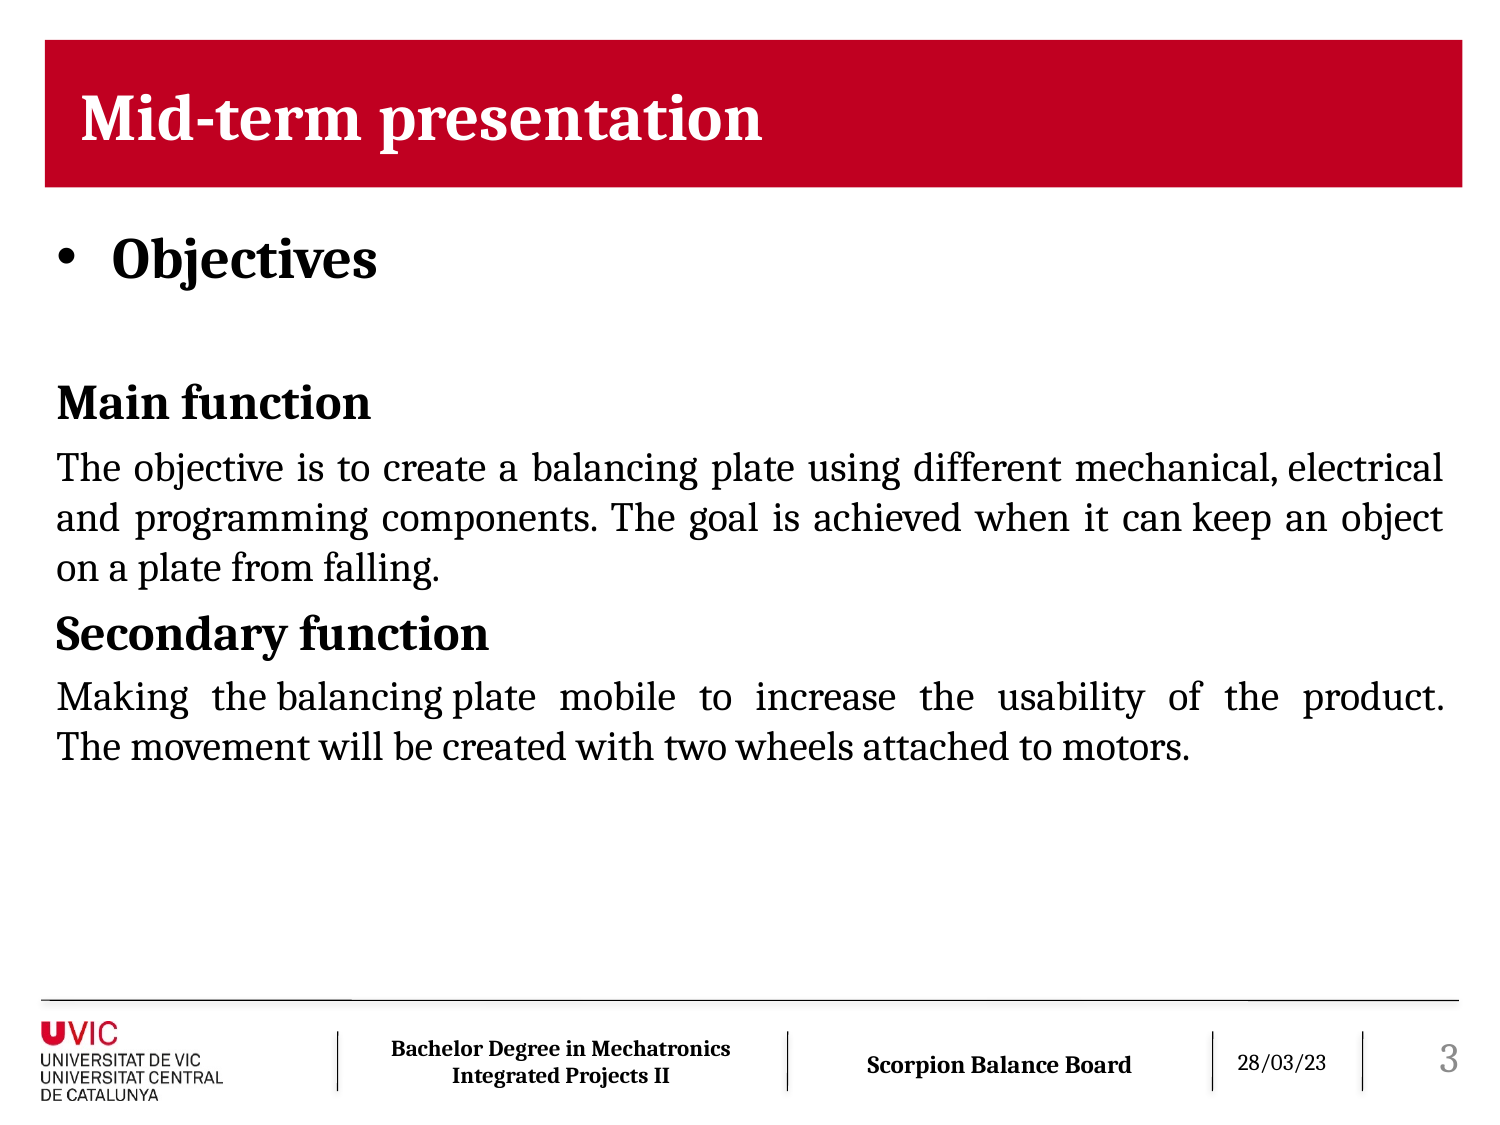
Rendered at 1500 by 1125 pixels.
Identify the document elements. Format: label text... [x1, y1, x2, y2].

slide_number 3 [1350, 1031, 1459, 1092]
list Objectives Main function The objective is to create a balancing plate using different mechanical, electrical and programming components. The goal is achieved when it can keep an object on a plate from falling. Secondary function Making the balancing plate mobile to increase the usability of the product. The movement will be created with two wheels attached to motors. [41, 212, 1459, 975]
picture [41, 1021, 223, 1101]
